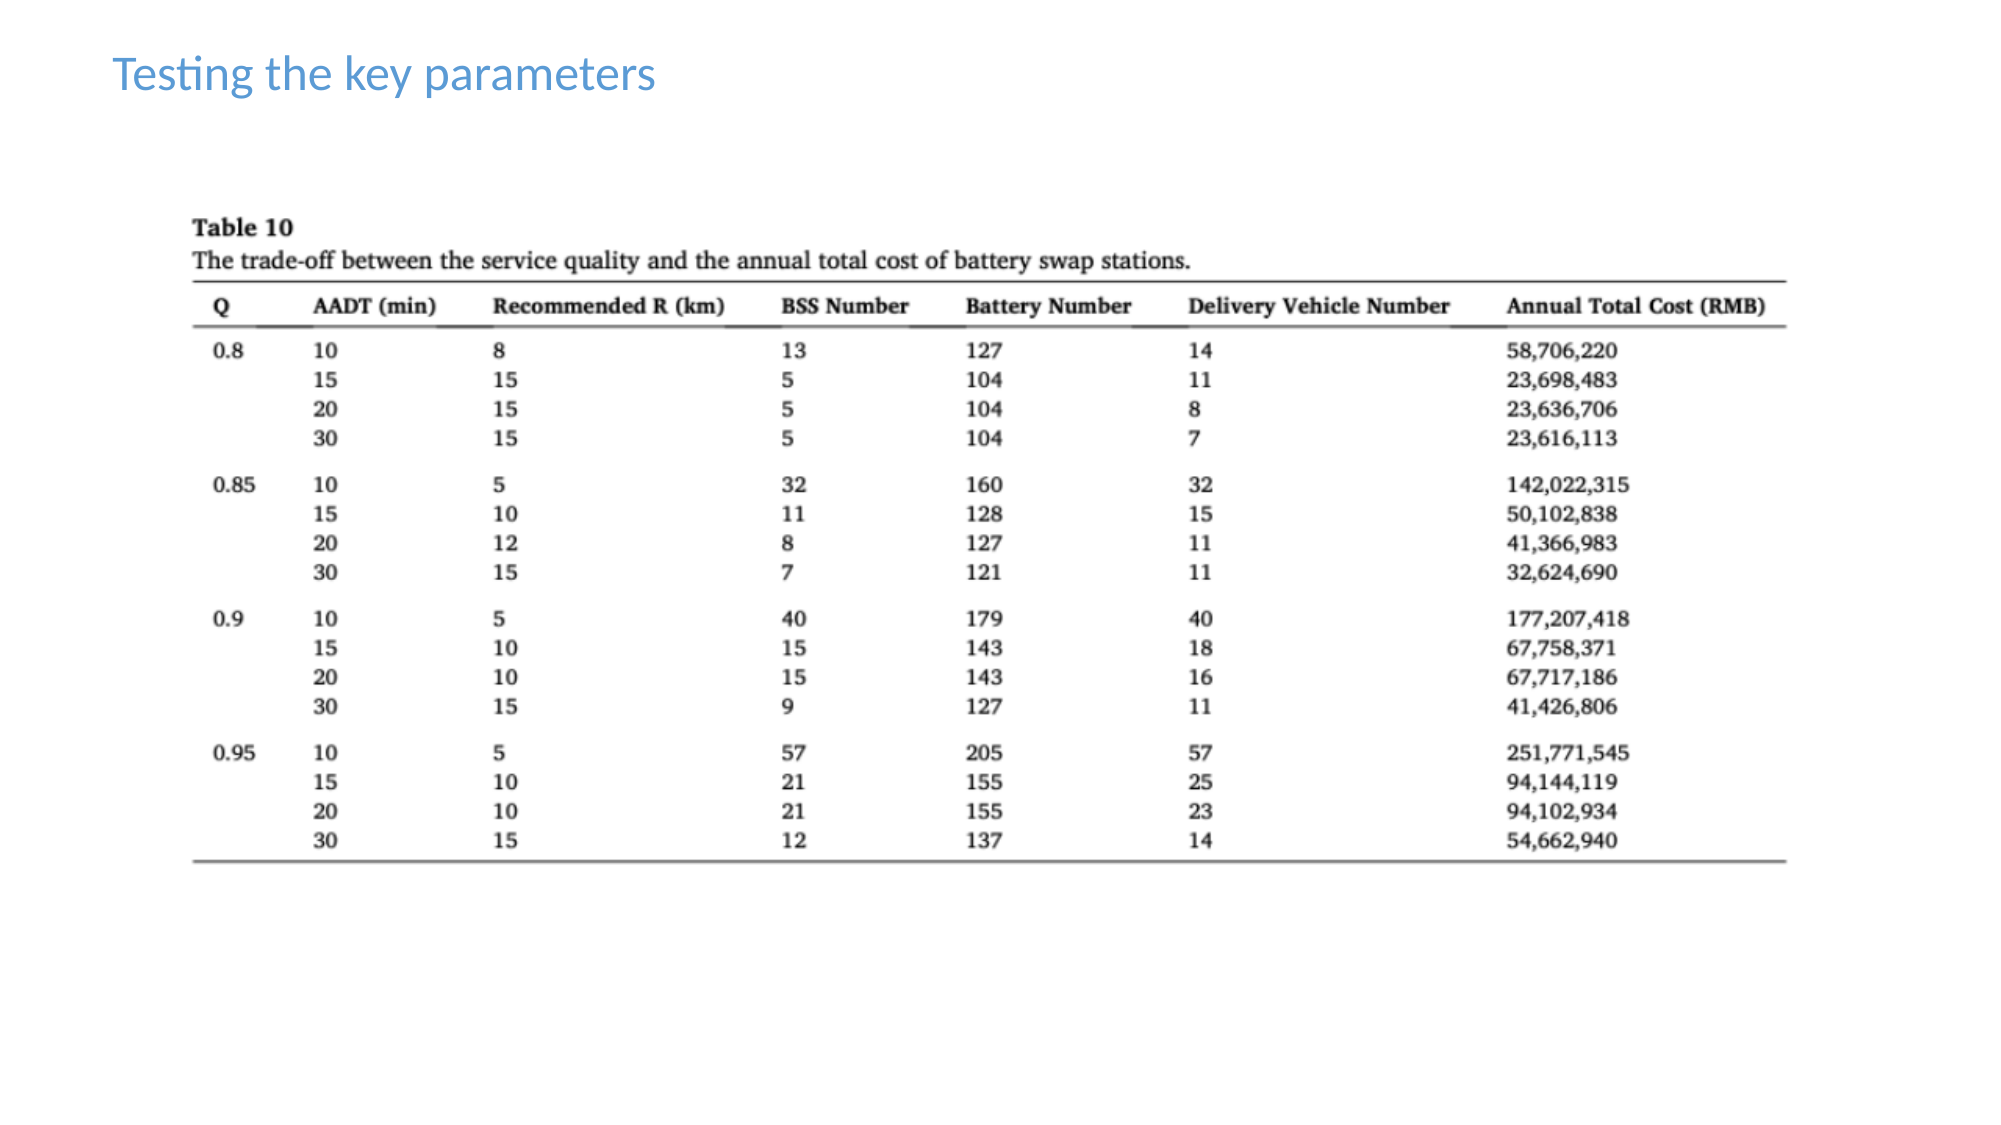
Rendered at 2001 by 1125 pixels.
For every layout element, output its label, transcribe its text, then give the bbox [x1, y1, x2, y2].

picture [140, 192, 1860, 932]
text_box Testing the key parameters [97, 33, 802, 109]
